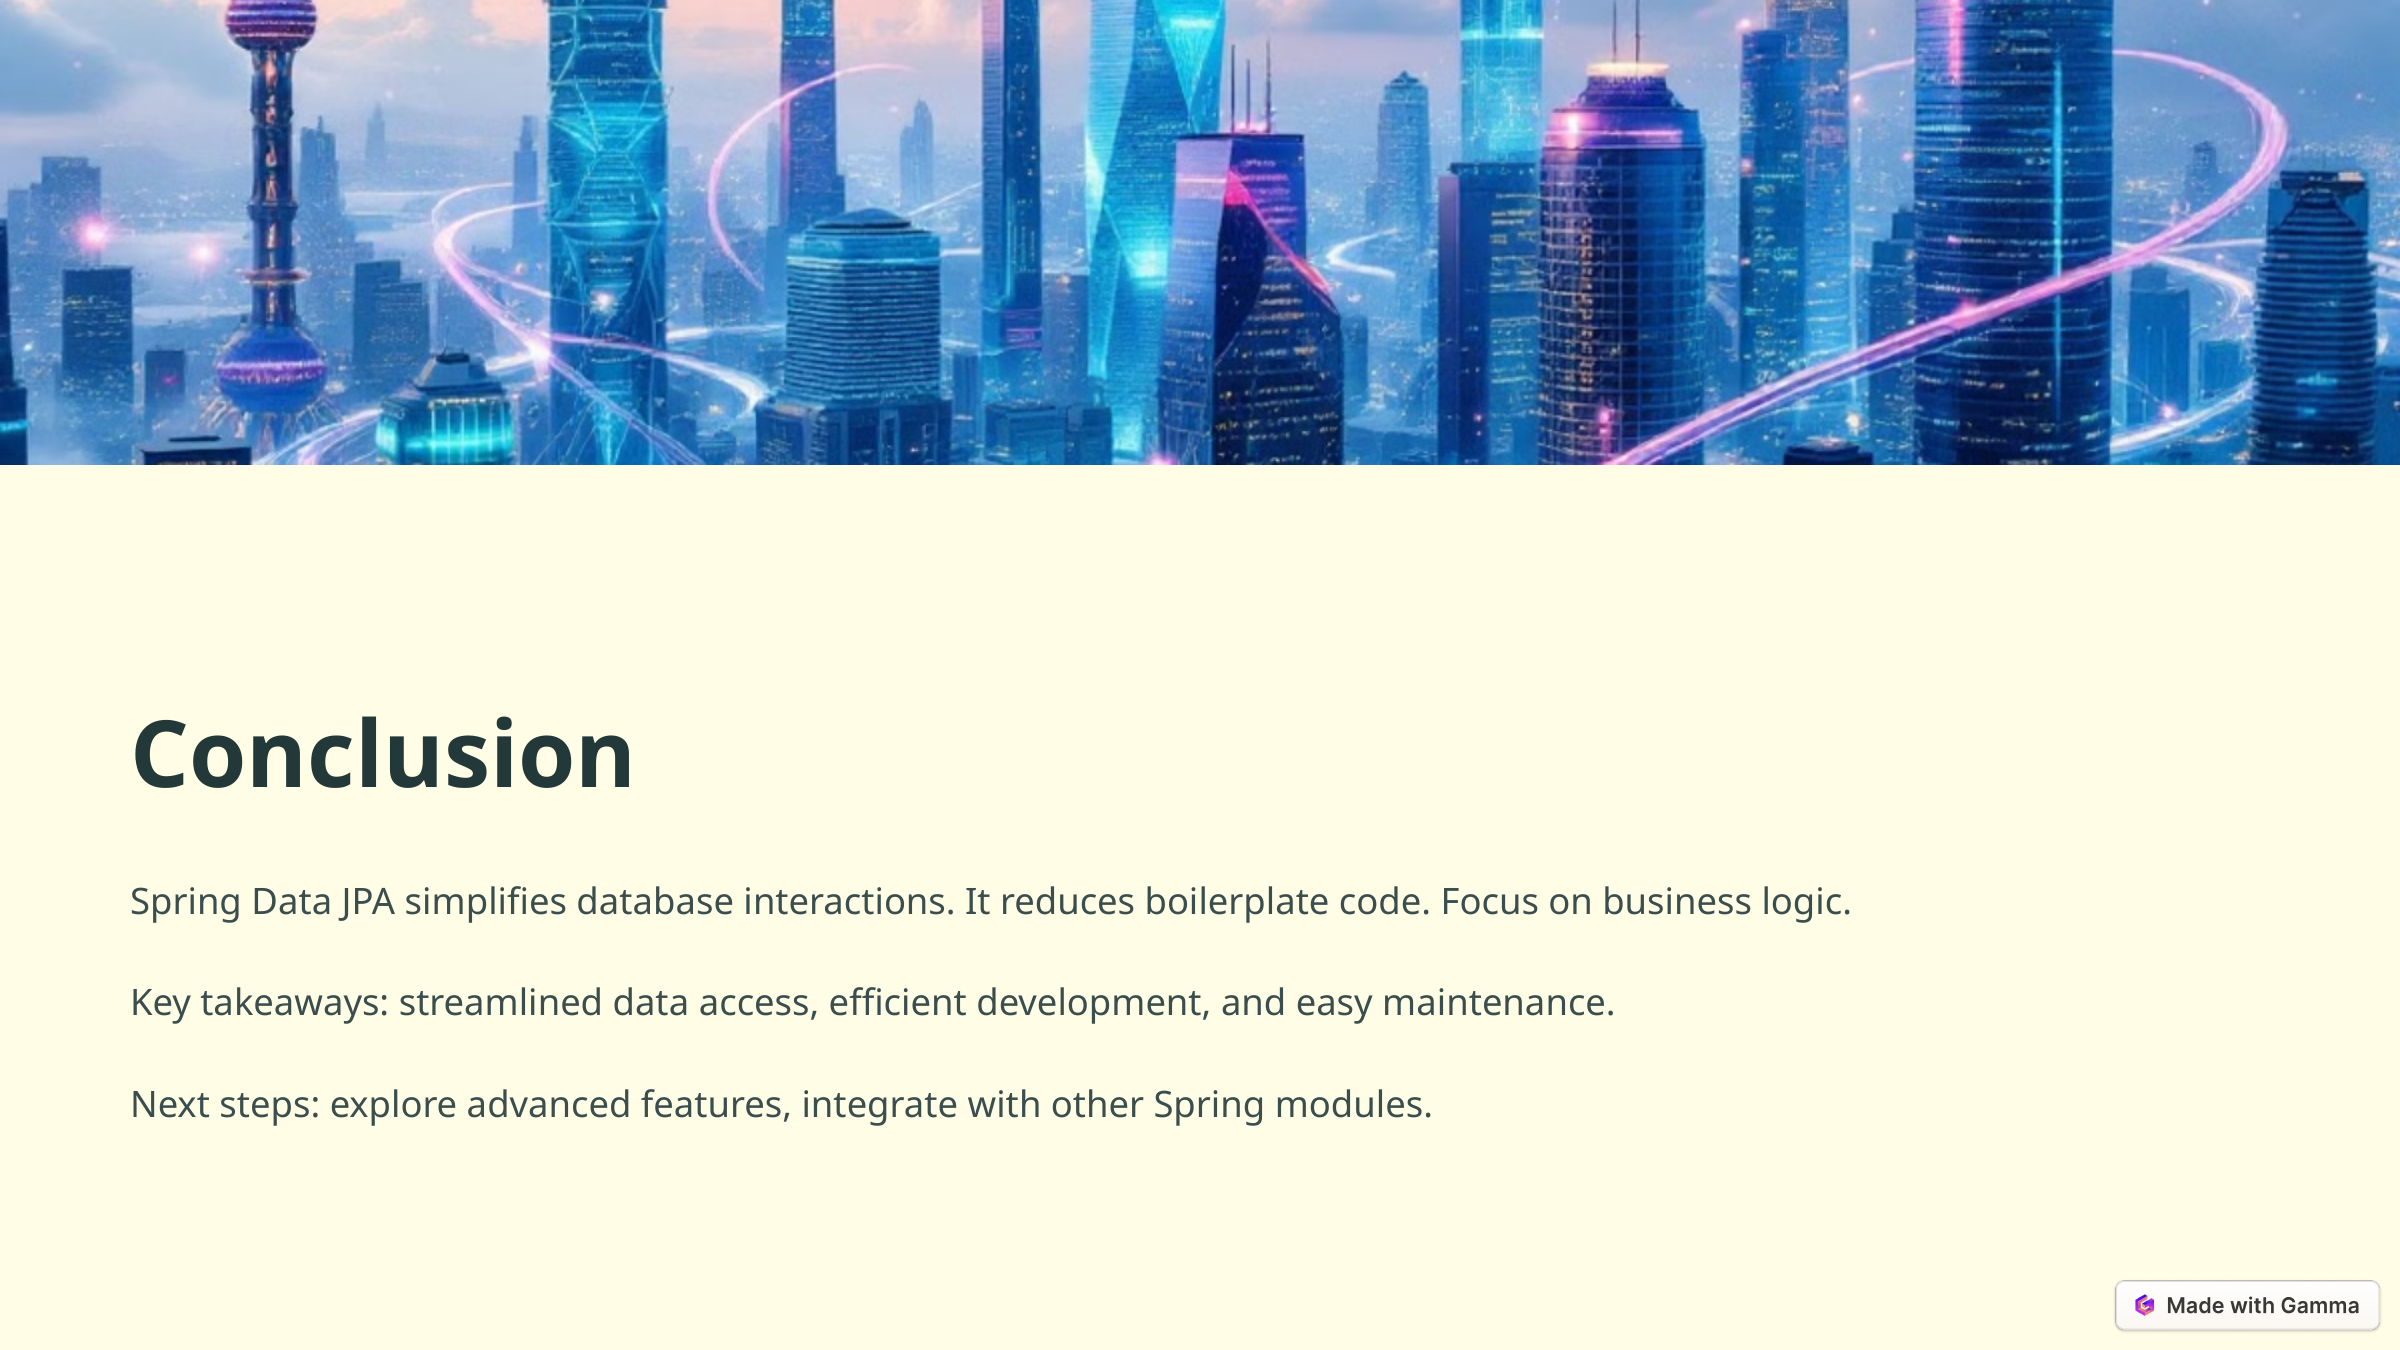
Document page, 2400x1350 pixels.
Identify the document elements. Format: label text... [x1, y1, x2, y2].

text_box Next steps: explore advanced features, integrate with other Spring modules. [130, 1065, 2270, 1125]
text_box Key takeaways: streamlined data access, efficient development, and easy maintenance. [130, 963, 2270, 1024]
picture [0, 0, 2400, 466]
text_box Spring Data JPA simplifies database interactions. It reduces boilerplate code. Focus on business logic. [130, 862, 2270, 922]
text_box Conclusion [130, 690, 1061, 807]
picture [2106, 1271, 2389, 1339]
